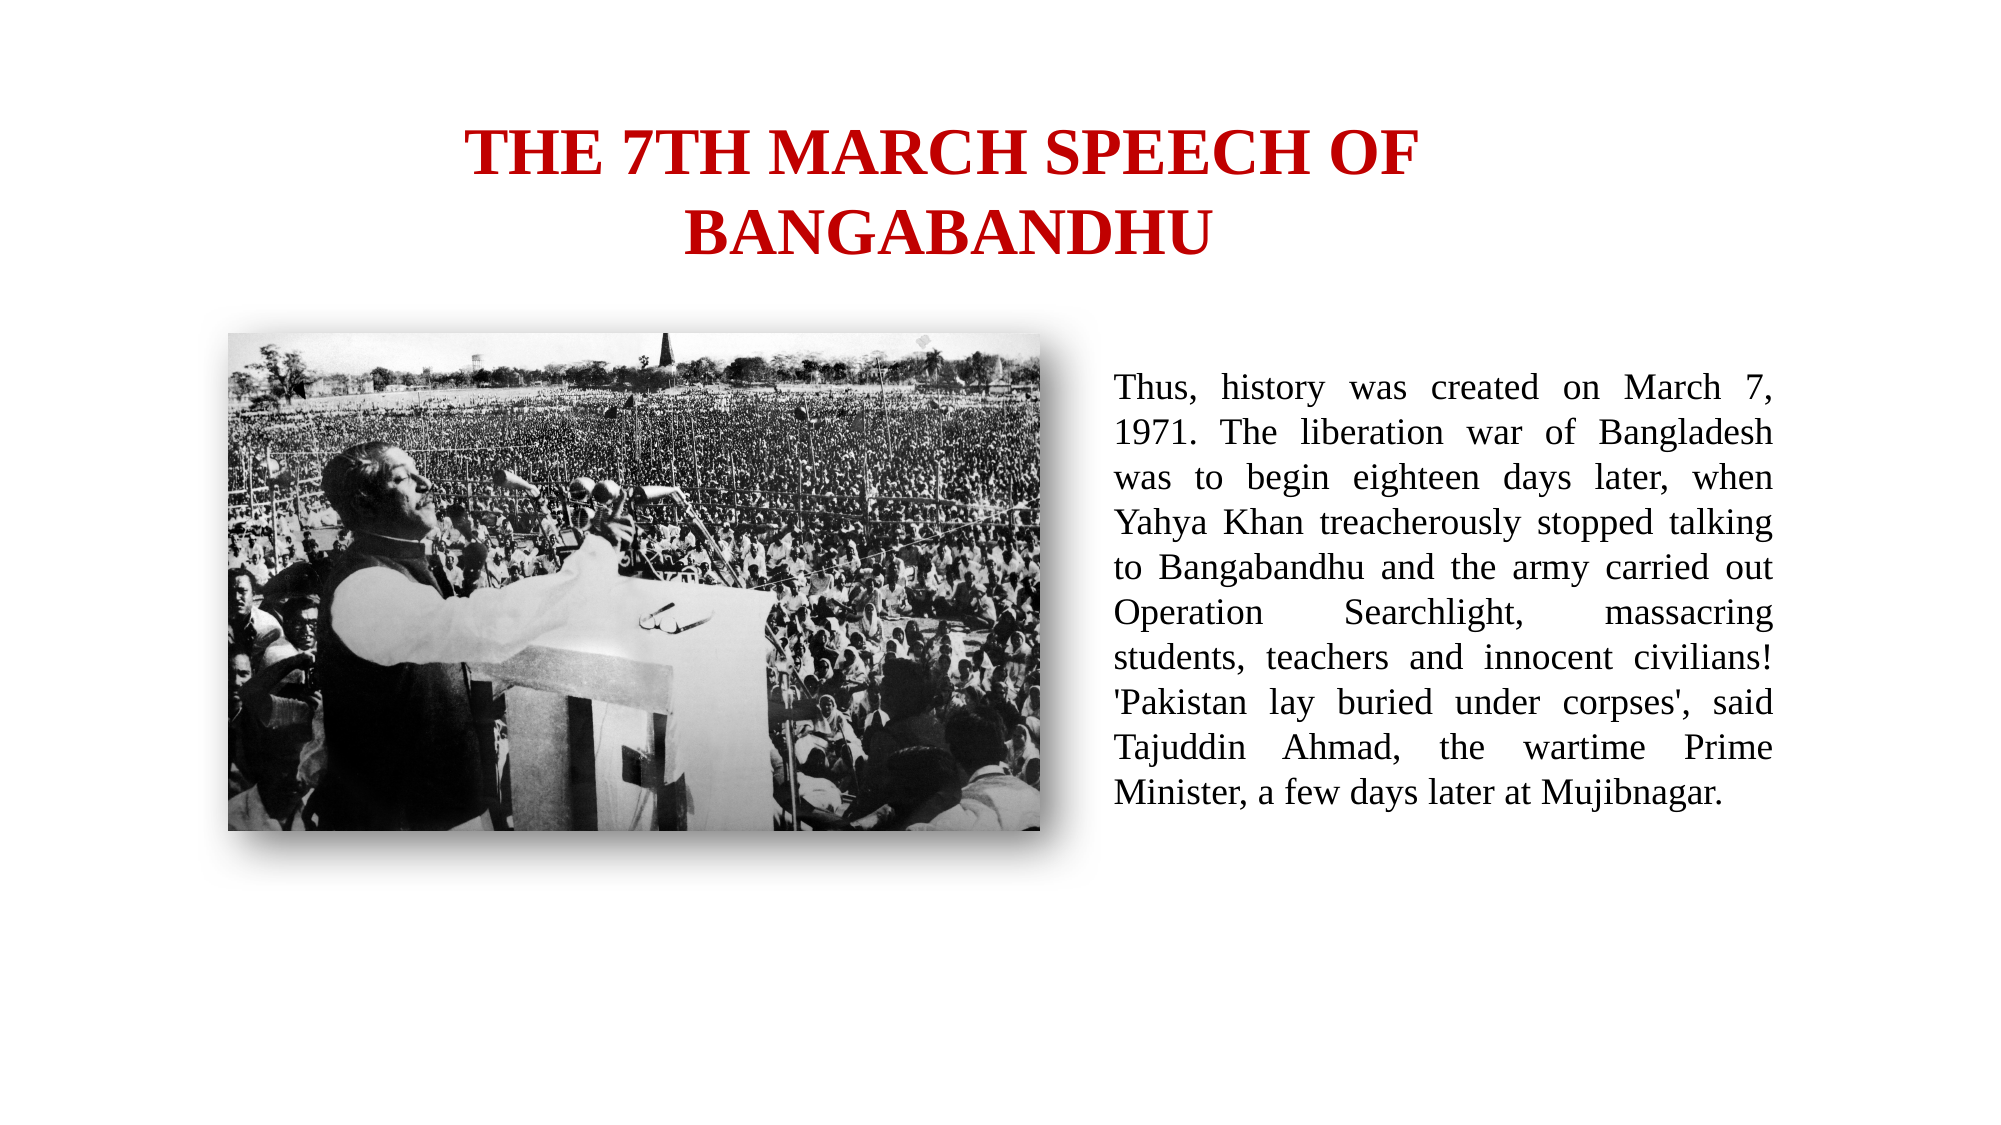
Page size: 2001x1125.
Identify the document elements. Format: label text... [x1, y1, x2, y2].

list Thus, history was created on March 7, 1971. The liberation war of Bangladesh was to begin eighteen days later, when Yahya Khan treacherously stopped talking to Bangabandhu and the army carried out Operation Searchlight, massacring students, teachers and innocent civilians! 'Pakistan lay buried under corpses', said Tajuddin Ahmad, the wartime Prime Minister, a few days later at Mujibnagar. [1098, 354, 1790, 854]
title THE 7TH MARCH SPEECH OF BANGABANDHU [111, 99, 1790, 317]
picture [227, 333, 1040, 831]
